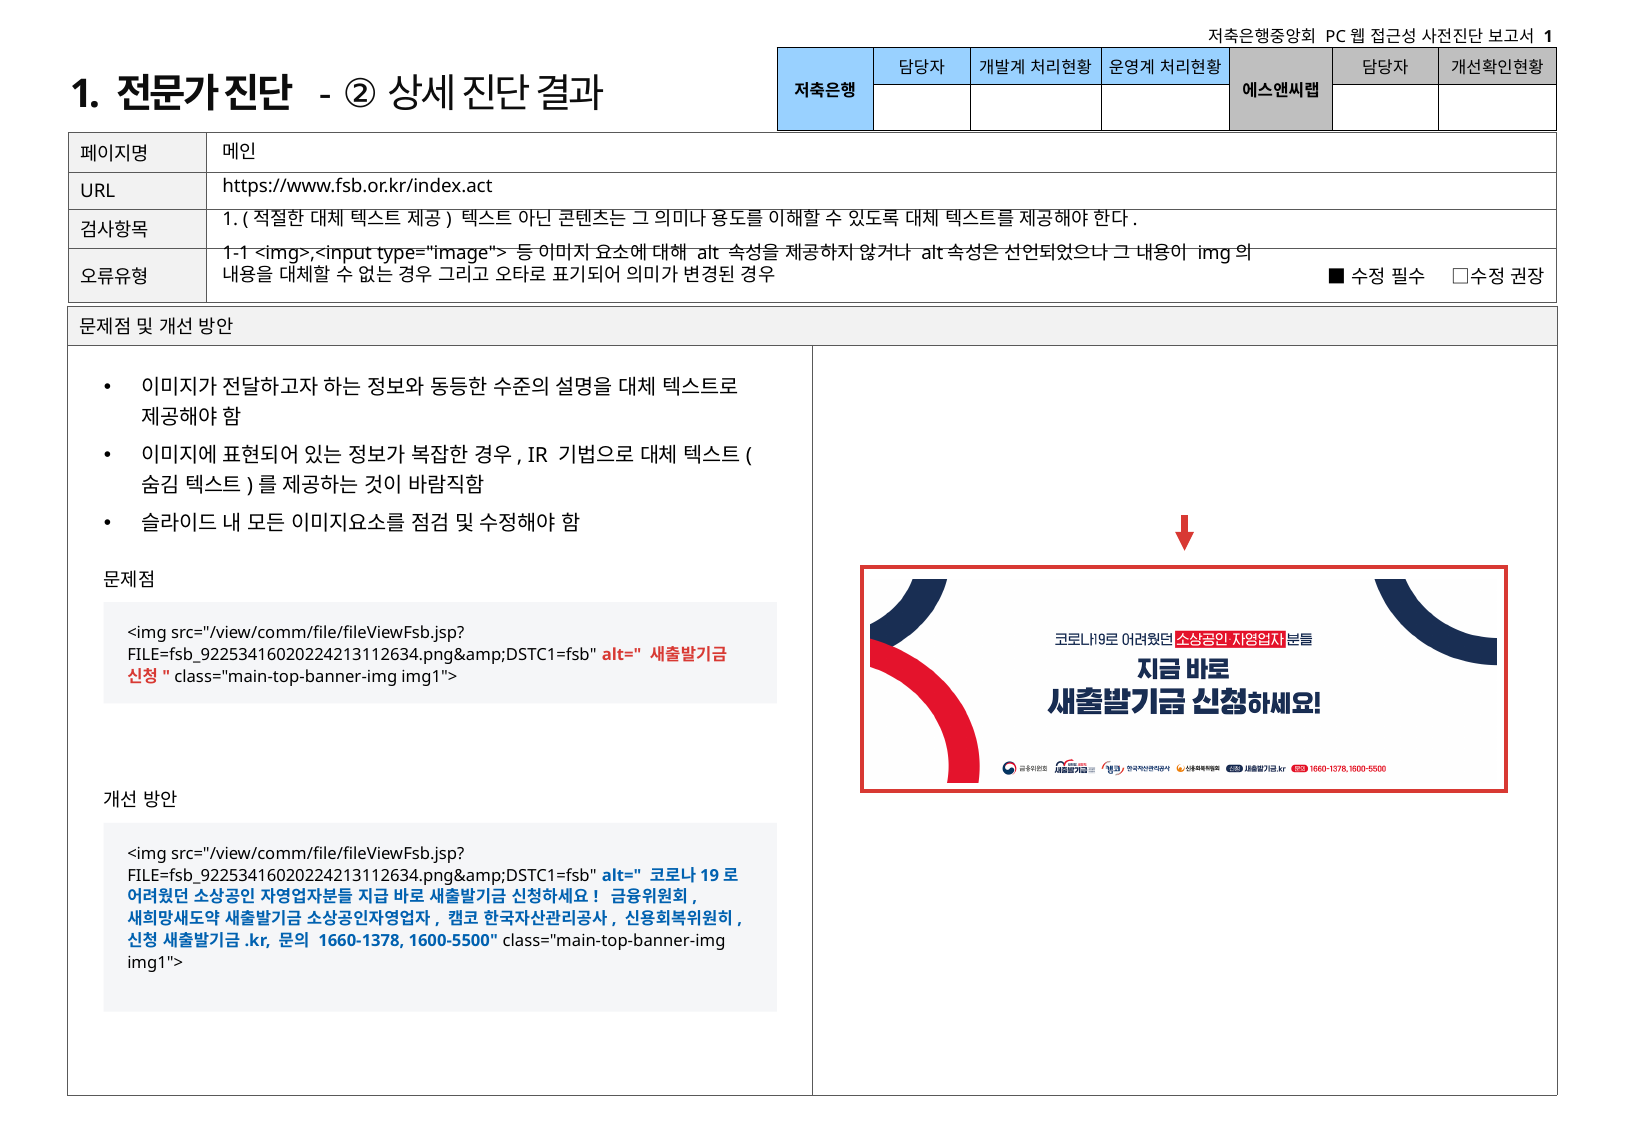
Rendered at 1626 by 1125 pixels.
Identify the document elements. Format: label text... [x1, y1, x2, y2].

table_header 개발계 처리현황 [971, 48, 1101, 84]
table_cell [1333, 85, 1438, 130]
table_header 에스앤씨랩 [1230, 48, 1332, 130]
text_box [861, 566, 1507, 792]
table_cell [1102, 85, 1229, 130]
list 이미지가 전달하고자 하는 정보와 동등한 수준의 설명을 대체 텍스트로 제공해야 함 이미지에 표현되어 있는 정보가 복잡한 경우, IR 기법으로 대체 텍스트(숨김 텍스트)를 제공하는 것이 바람직함 슬라이드 내 모든 이미지요소를 점검 및 수정해야 함 [103, 368, 778, 467]
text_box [103, 788, 777, 1013]
table_header 담당자 [1333, 48, 1438, 84]
list 메인 [207, 133, 1557, 167]
list https://www.fsb.or.kr/index.act [207, 167, 1557, 201]
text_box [103, 567, 777, 704]
table_cell [874, 85, 970, 130]
list 1-1 <img>,<input type="image"> 등 이미지 요소에 대해 alt 속성을 제공하지 않거나 alt속성은 선언되었으나 그 내용이 img의 내용을 대체할 수 없는 경우 그리고 오타로 표기되어 의미가 변경된 경우 [207, 235, 1293, 291]
picture [870, 579, 1498, 783]
list 1. (적절한 대체 텍스트 제공) 텍스트 아닌 콘텐츠는 그 의미나 용도를 이해할 수 있도록 대체 텍스트를 제공해야 한다. [207, 201, 1557, 236]
table_header 저축은행 [778, 48, 873, 130]
table_header 개선확인현황 [1439, 48, 1556, 84]
table_cell [1439, 85, 1556, 130]
table_header 담당자 [874, 48, 970, 84]
title 1. 전문가 진단 - ②상세 진단 결과 [69, 72, 777, 117]
table_cell [971, 85, 1101, 130]
table_header 운영계 처리현황 [1102, 48, 1229, 84]
